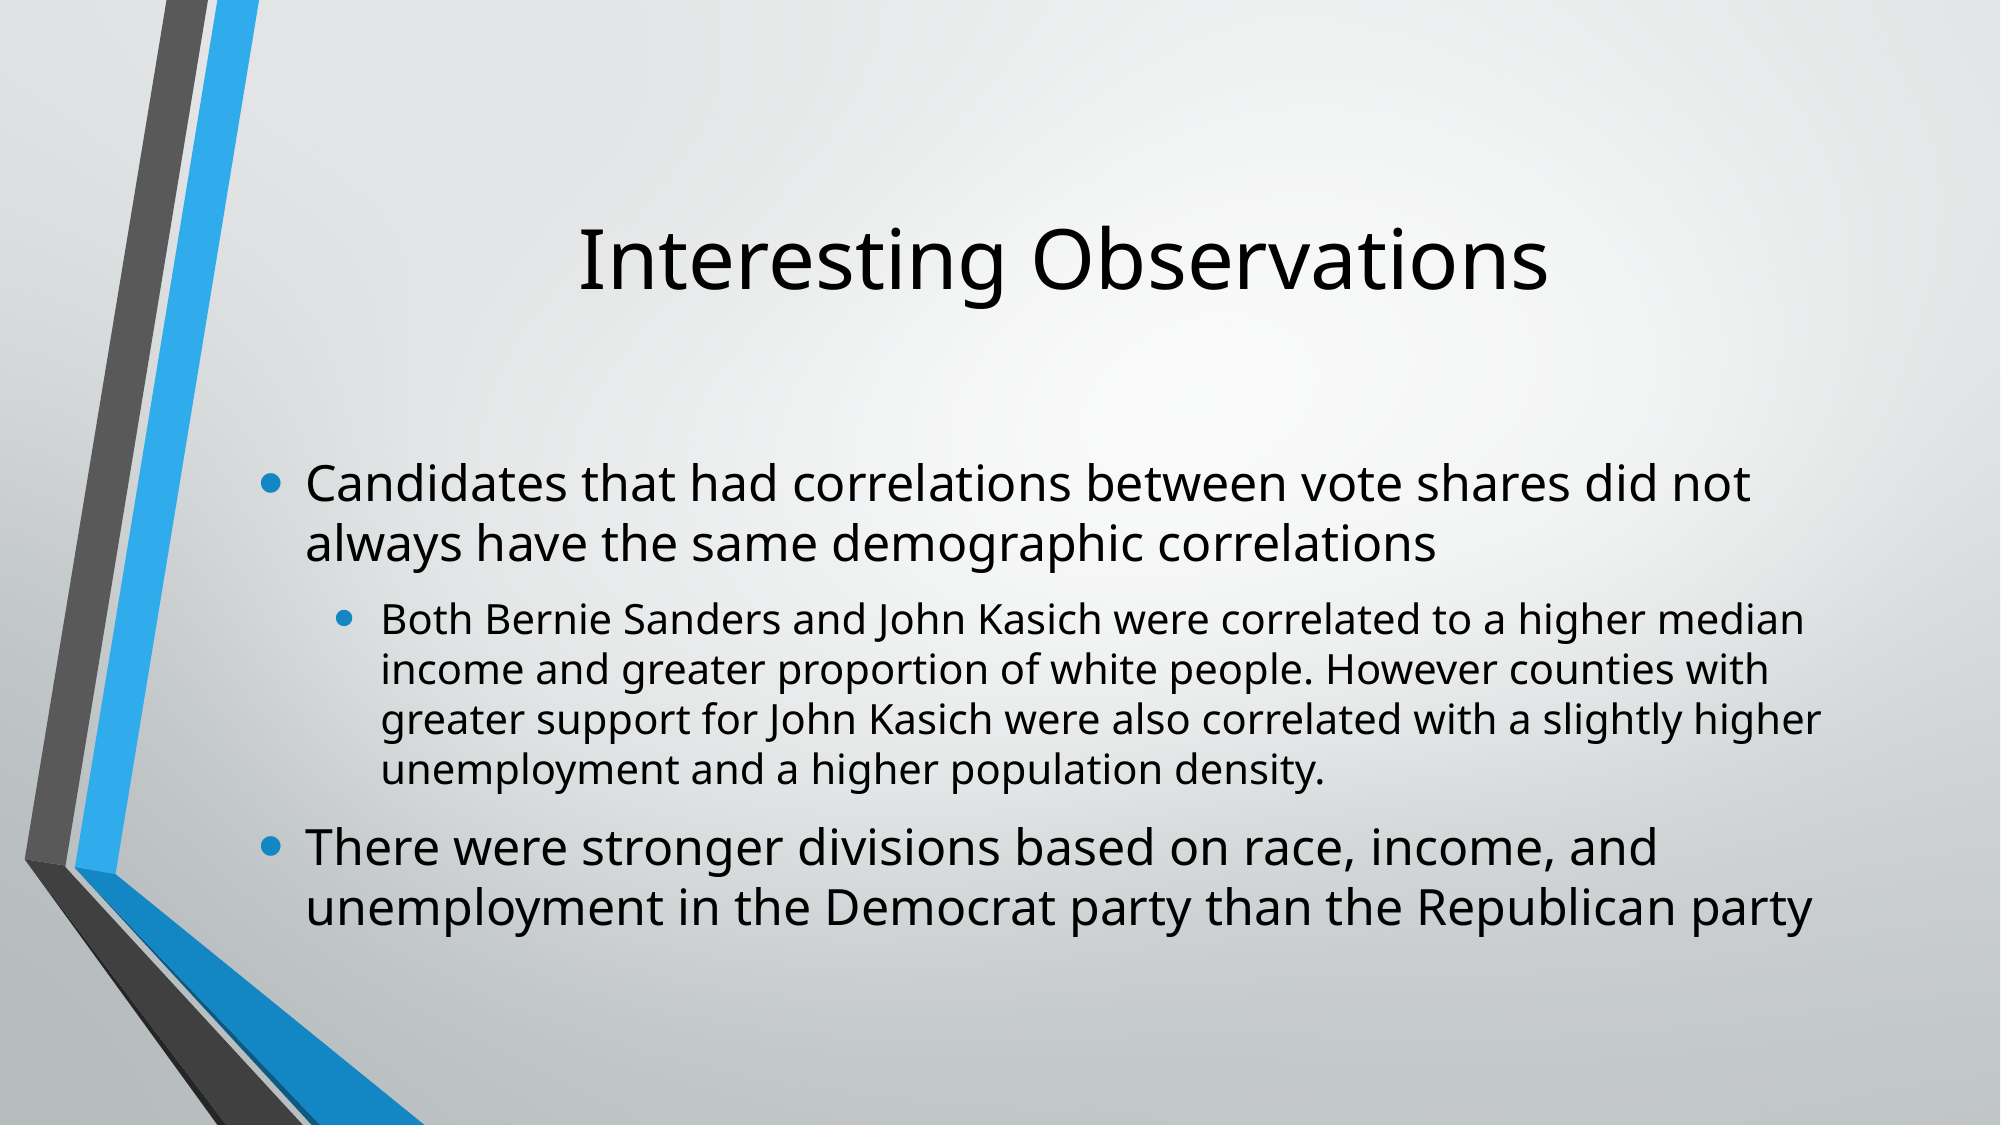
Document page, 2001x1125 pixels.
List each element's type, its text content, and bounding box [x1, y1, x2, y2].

title Interesting Observations [243, 112, 1887, 400]
list Candidates that had correlations between vote shares did not always have the same demographic correlations Both Bernie Sanders and John Kasich were correlated to a higher median income and greater proportion of white people. However counties with greater support for John Kasich were also correlated with a slightly higher unemployment and a higher population density. There were stronger divisions based on race, income, and unemployment in the Democrat party than the Republican party [243, 437, 1887, 950]
